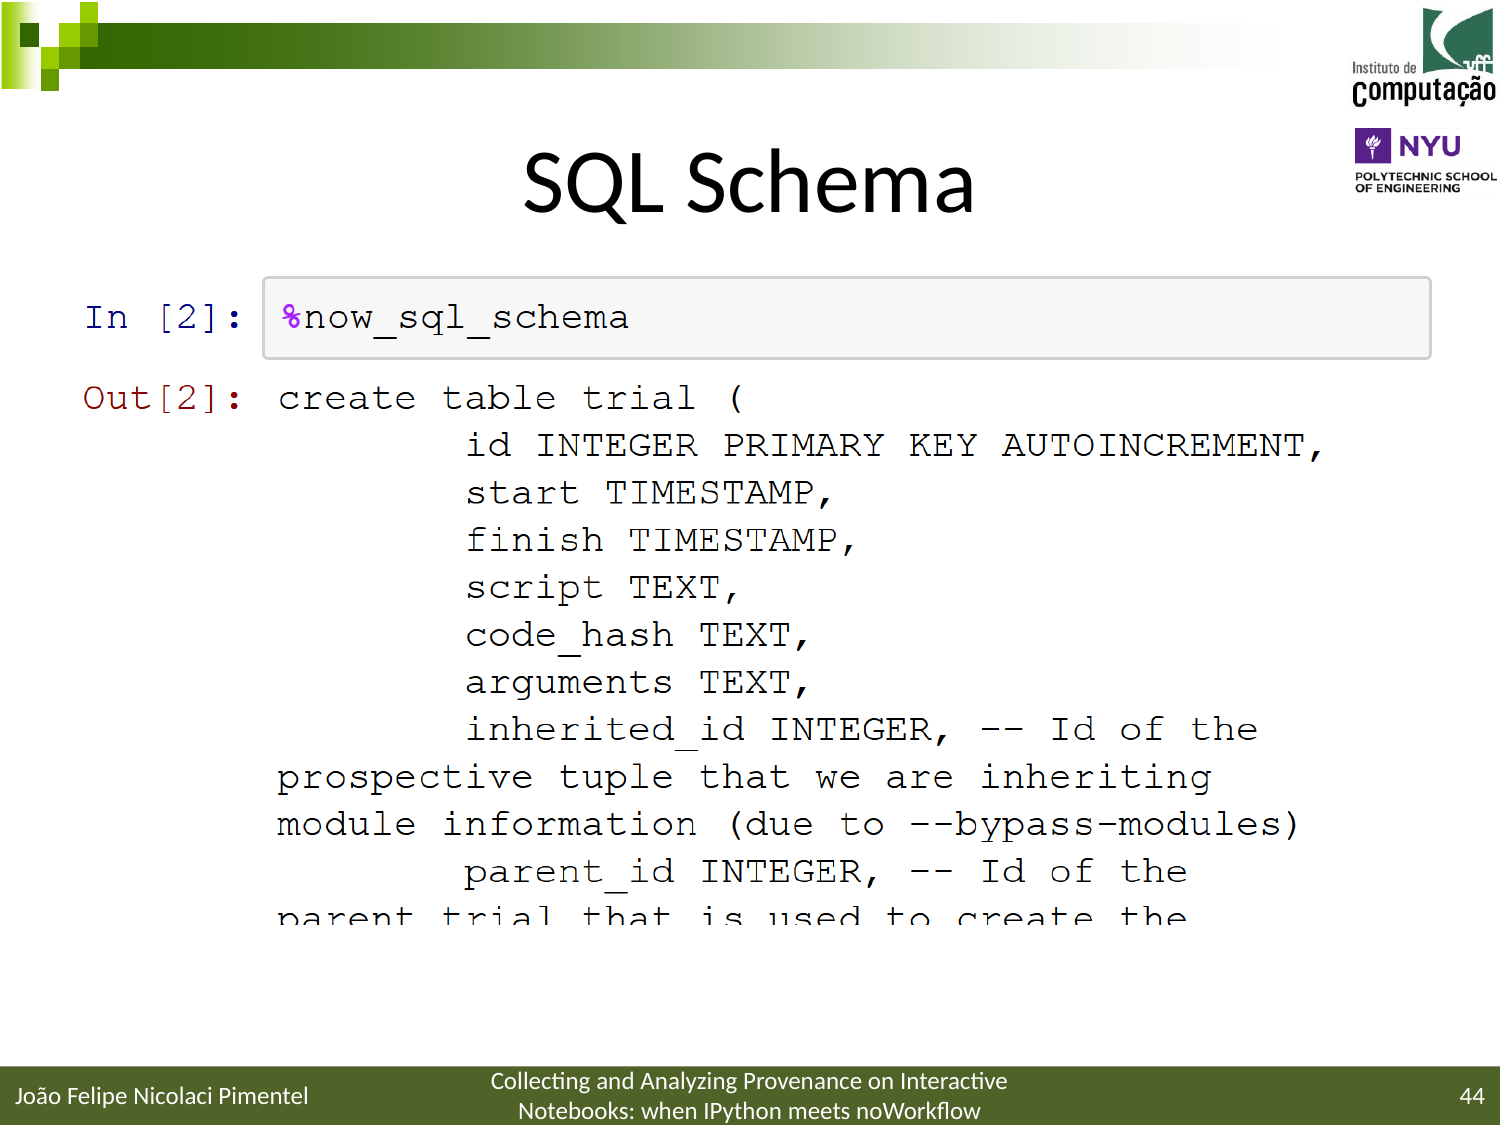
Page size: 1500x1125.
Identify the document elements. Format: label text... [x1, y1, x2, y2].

slide_number 44 [1149, 1065, 1500, 1125]
picture [1350, 119, 1499, 201]
picture [62, 269, 1438, 926]
title SQL Schema [75, 82, 1425, 267]
footer Collecting and Analyzing Provenance on Interactive Notebooks: when IPython meets noWorkflow [456, 1065, 1044, 1125]
slide_number João Felipe Nicolaci Pimentel [0, 1065, 350, 1125]
